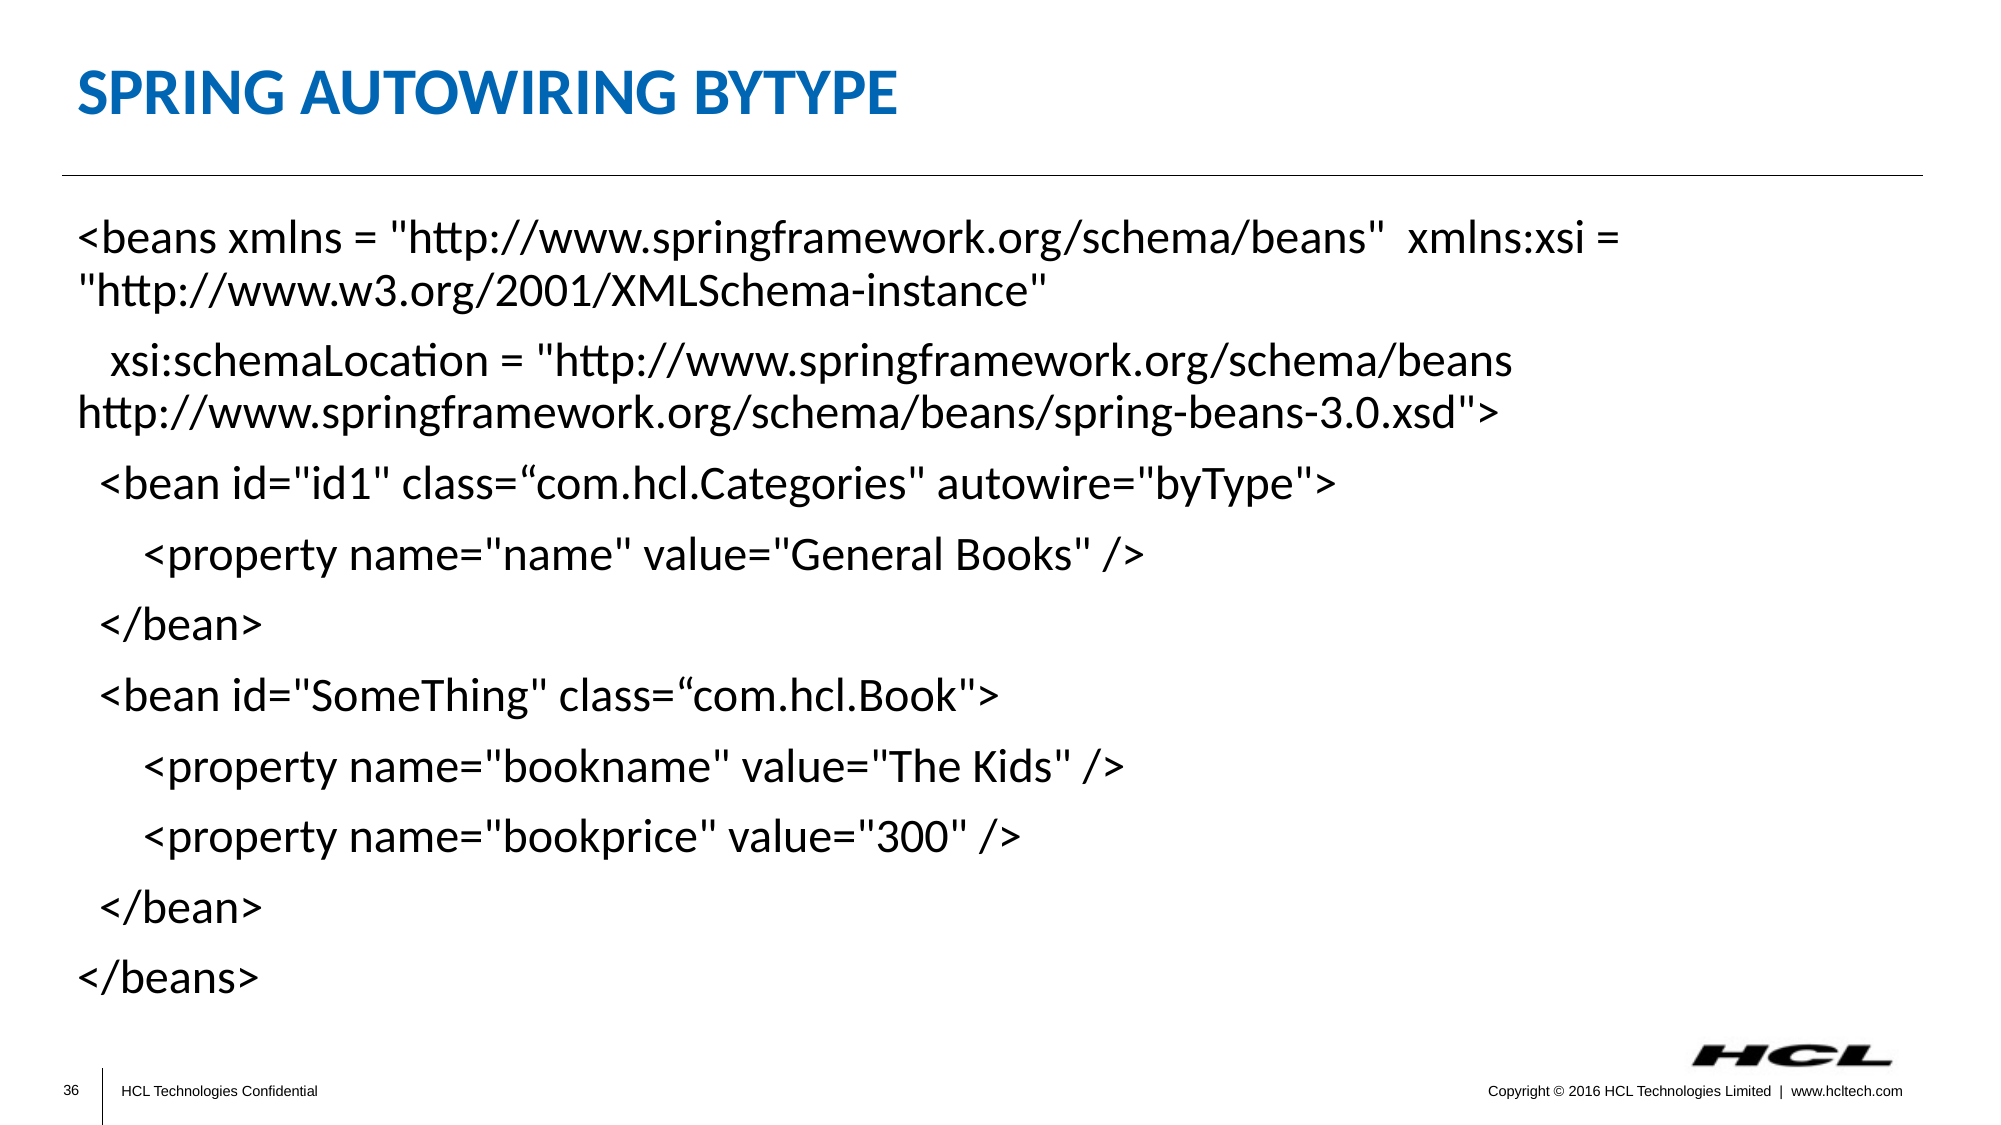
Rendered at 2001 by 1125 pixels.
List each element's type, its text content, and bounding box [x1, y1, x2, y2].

title Spring Autowiring byType [62, 42, 1781, 144]
list <beans xmlns = "http://www.springframework.org/schema/beans" xmlns:xsi = "http://www.w3.org/2001/XMLSchema-instance" xsi:schemaLocation = "http://www.springframework.org/schema/beans http://www.springframework.org/schema/beans/spring-beans-3.0.xsd"> <bean id="id1" class=“com.hcl.Categories" autowire="byType"> <property name="name" value="General Books" /> </bean> <bean id="SomeThing" class=“com.hcl.Book"> <property name="bookname" value="The Kids" /> <property name="bookprice" value="300" /> </bean> </beans> [62, 204, 1924, 1014]
picture [1660, 1024, 1924, 1080]
